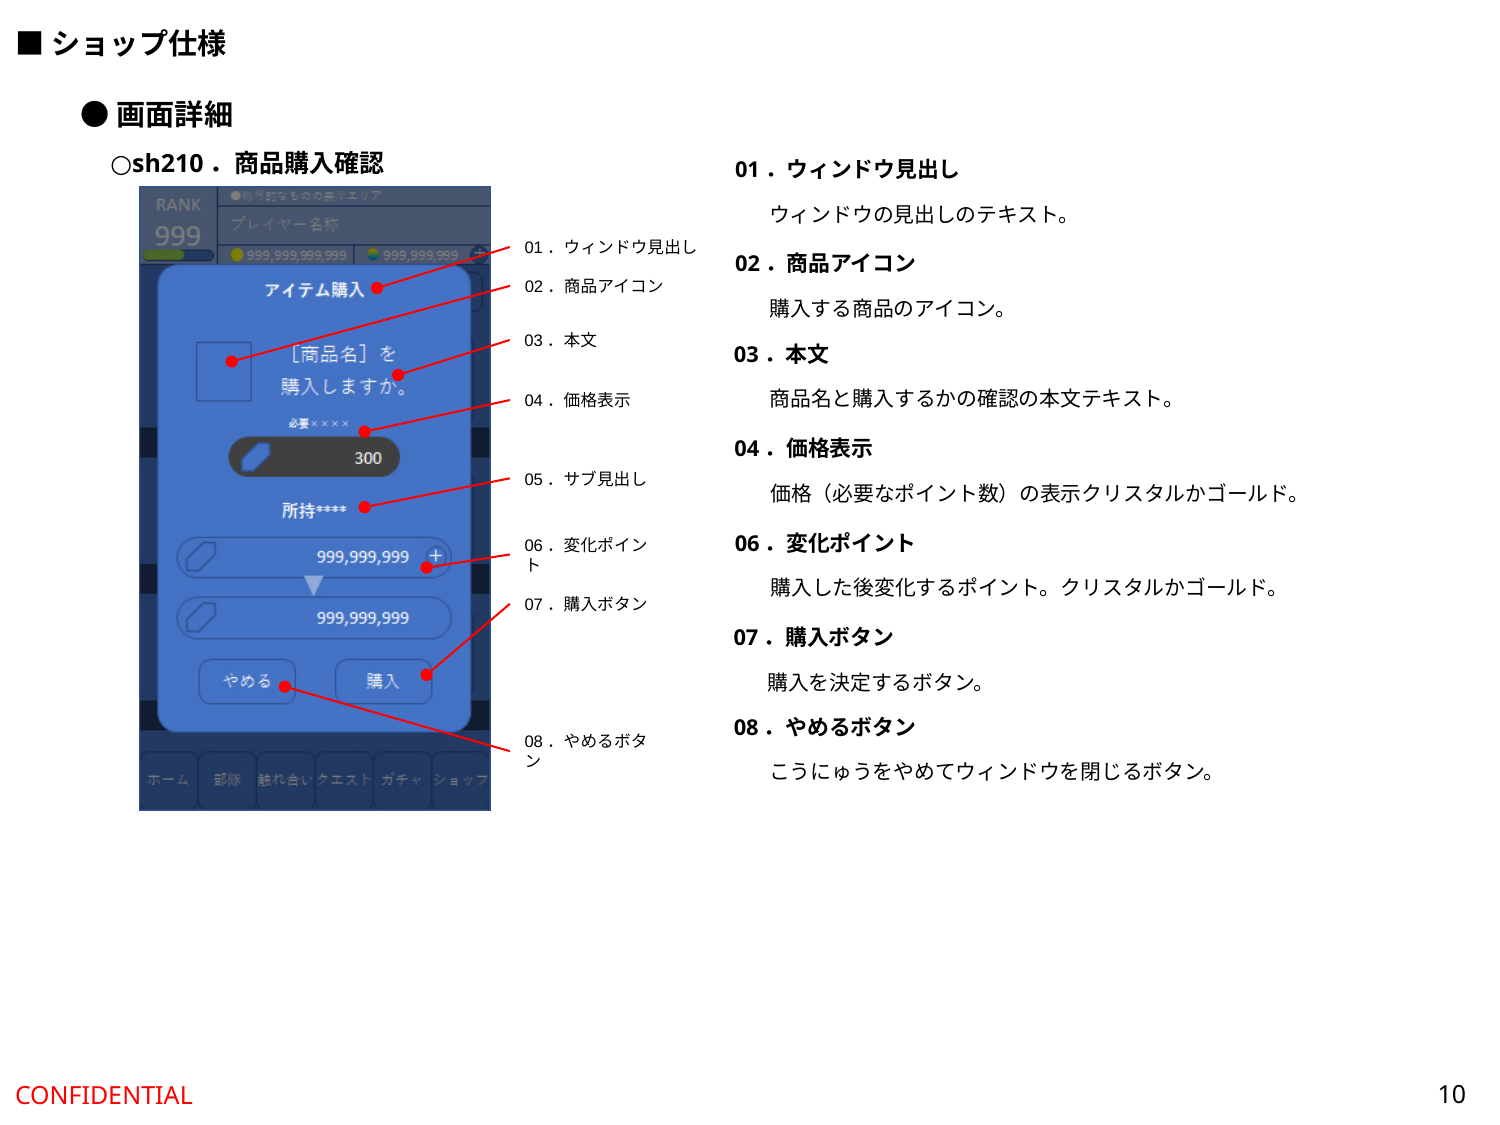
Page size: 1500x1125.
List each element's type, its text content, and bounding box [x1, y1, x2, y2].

text_box 08．やめるボタン [718, 706, 931, 748]
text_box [364, 400, 510, 432]
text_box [364, 478, 510, 508]
text_box 01．ウィンドウ見出し [509, 229, 713, 265]
text_box 03．本文 [719, 332, 845, 374]
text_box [426, 604, 510, 675]
text_box こうにゅうをやめてウィンドウを閉じるボタン。 [754, 751, 1240, 792]
text_box ○sh210．商品購入確認 [95, 139, 400, 185]
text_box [231, 286, 510, 362]
text_box 04．価格表示 [509, 382, 679, 418]
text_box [398, 340, 510, 375]
text_box 05．サブ見出し [509, 460, 663, 496]
text_box 06．変化ポイント [509, 527, 679, 582]
text_box 07．購入ボタン [509, 586, 679, 622]
text_box ●画面詳細 [65, 88, 249, 139]
text_box 購入する商品のアイコン。 [754, 288, 1031, 328]
text_box 03．本文 [510, 322, 612, 358]
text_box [426, 544, 510, 568]
text_box 価格（必要なポイント数）の表示クリスタルかゴールド。 [755, 473, 1325, 513]
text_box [377, 247, 510, 286]
text_box 07．購入ボタン [718, 616, 909, 658]
text_box 06．変化ポイント [719, 521, 932, 563]
text_box 02．商品アイコン [510, 268, 679, 304]
text_box 購入した後変化するポイント。クリスタルかゴールド。 [755, 567, 1304, 608]
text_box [284, 686, 510, 742]
text_box 02．商品アイコン [720, 242, 932, 284]
picture [139, 186, 491, 811]
text_box ウィンドウの見出しのテキスト。 [754, 194, 1095, 234]
slide_number 10 [1143, 1065, 1482, 1125]
text_box 08．やめるボタン [509, 723, 679, 779]
text_box 購入を決定するボタン。 [752, 661, 1010, 702]
footer CONFIDENTIAL [0, 1065, 507, 1125]
text_box ■ショップ仕様 [0, 17, 242, 68]
text_box 商品名と購入するかの確認の本文テキスト。 [755, 378, 1199, 418]
text_box 01．ウィンドウ見出し [720, 148, 976, 190]
text_box 04．価格表示 [719, 427, 889, 469]
